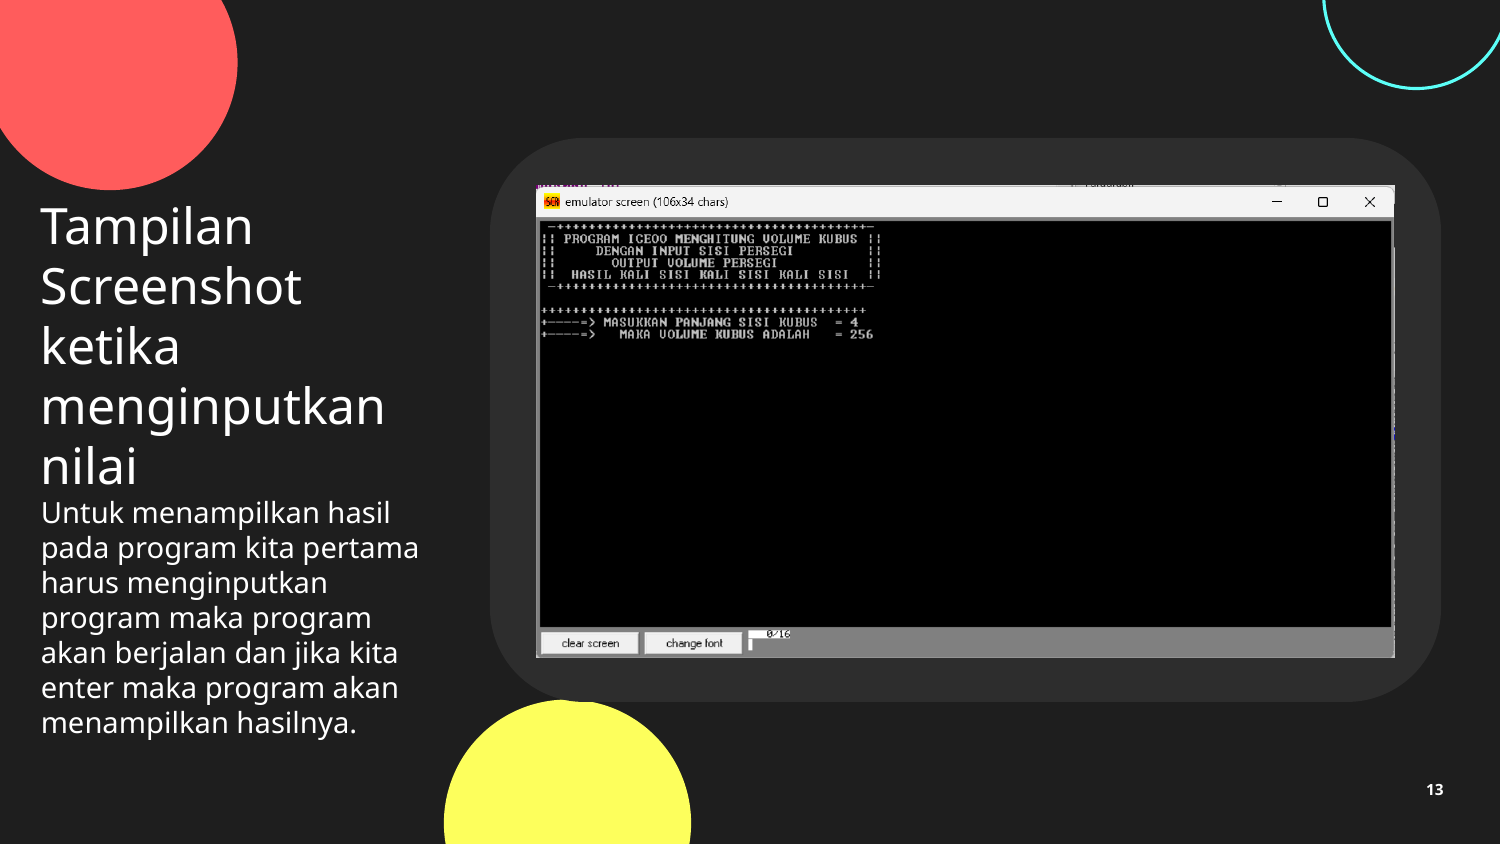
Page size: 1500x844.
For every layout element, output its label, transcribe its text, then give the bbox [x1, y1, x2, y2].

title Tampilan Screenshot ketika menginputkan nilai [25, 202, 467, 488]
slide_number 13 [1389, 764, 1480, 816]
text_box [489, 137, 1442, 702]
picture [535, 185, 1396, 659]
subtitle Untuk menampilkan hasil pada program kita pertama harus menginputkan program maka program akan berjalan dan jika kita enter maka program akan menampilkan hasilnya. [25, 532, 437, 702]
